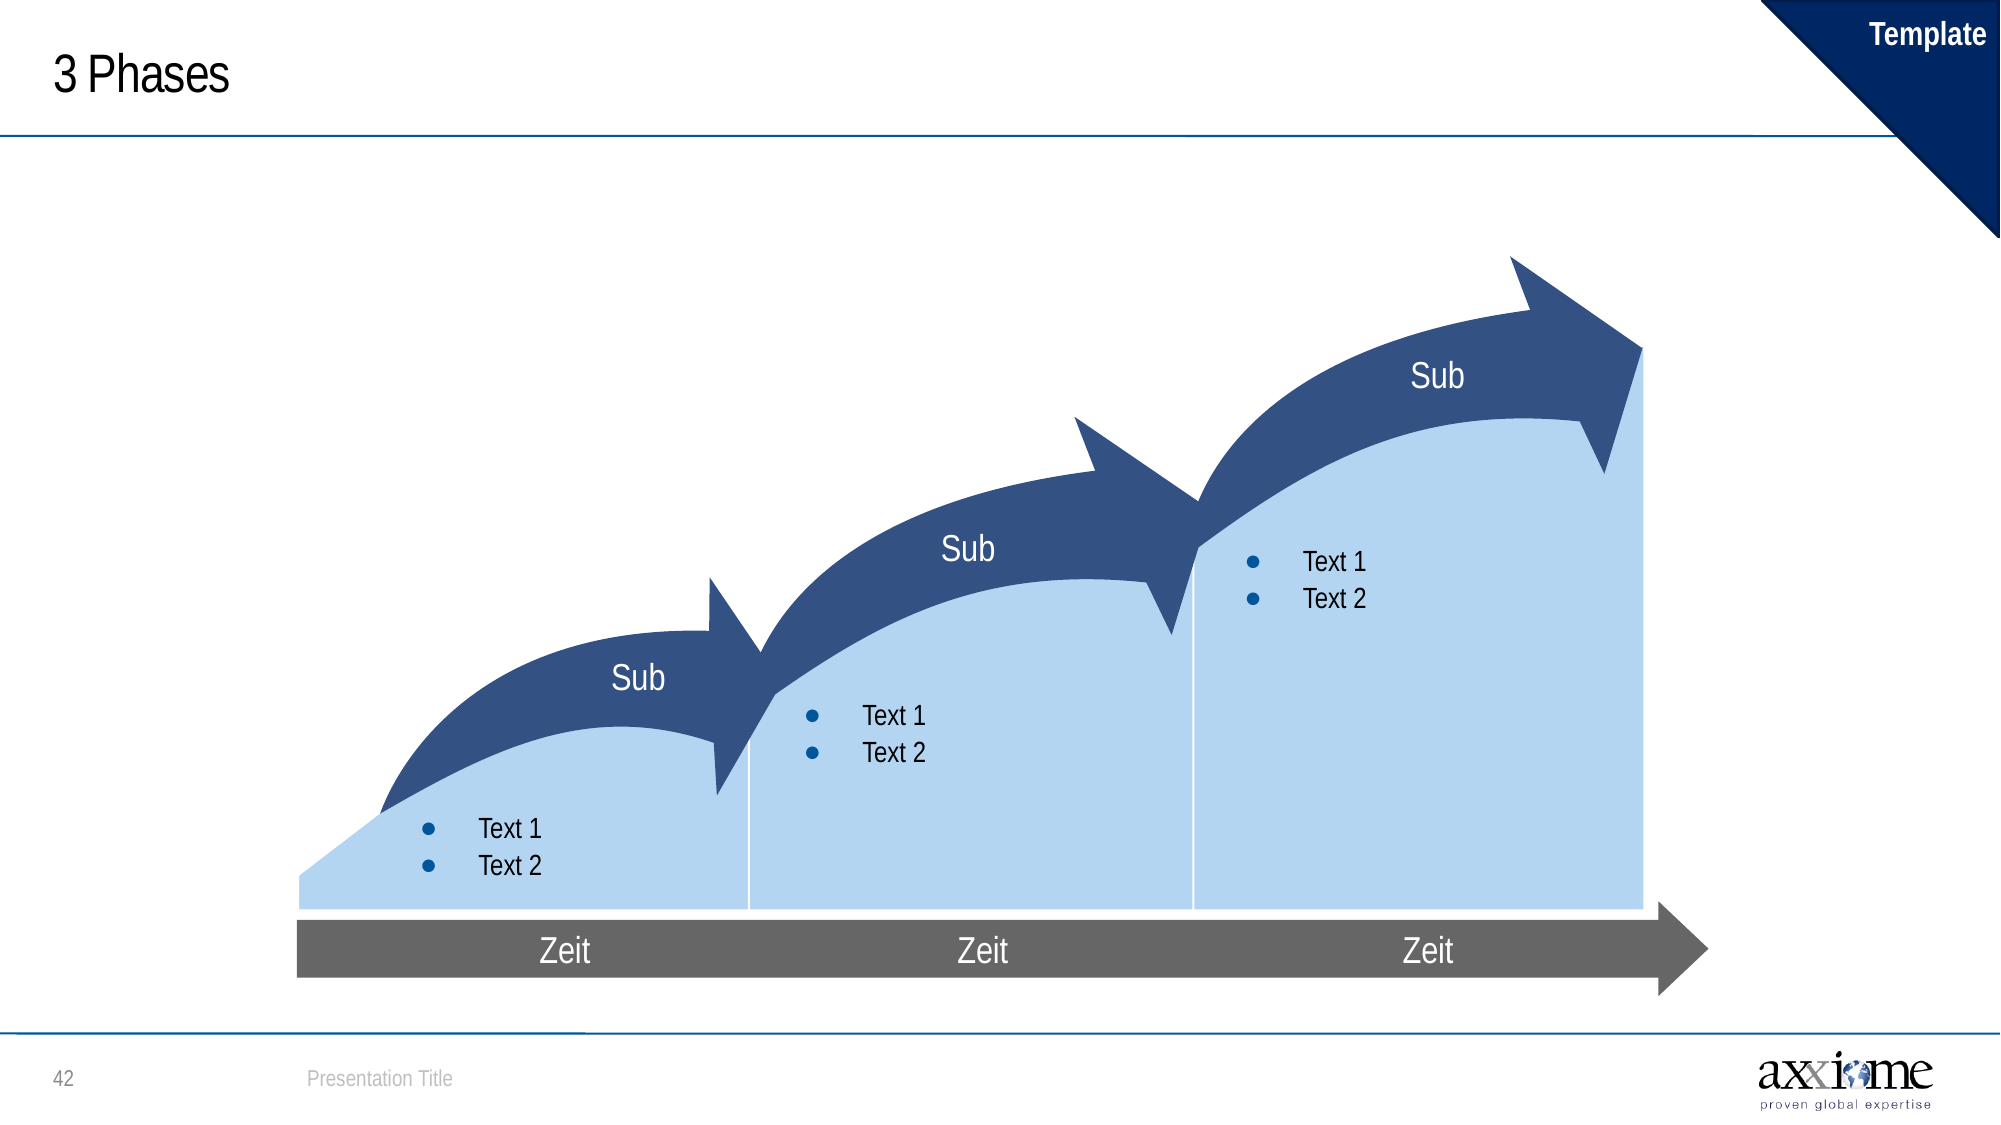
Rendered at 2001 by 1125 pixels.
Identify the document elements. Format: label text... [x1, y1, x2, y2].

footer Presentation Title [307, 1056, 1331, 1099]
text_box Text 1 Text 2 [791, 684, 1169, 780]
text_box Text 1 Text 2 [407, 797, 748, 893]
text_box Text 1 Text 2 [1232, 530, 1609, 627]
title 3 Phases [53, 5, 1597, 136]
text_box Zeit [539, 926, 591, 972]
text_box [296, 901, 1709, 997]
text_box Sub [940, 523, 996, 569]
text_box [742, 416, 1211, 718]
text_box Sub [1410, 350, 1465, 396]
text_box [1198, 256, 1643, 548]
text_box [749, 566, 1194, 909]
picture [1759, 1051, 1933, 1111]
text_box [380, 577, 775, 814]
slide_number 41 [53, 1057, 109, 1099]
text_box [279, 909, 1658, 963]
text_box [298, 727, 749, 909]
text_box [1194, 345, 1645, 909]
text_box Template [1760, 0, 2000, 239]
text_box Zeit [1402, 926, 1454, 972]
text_box Zeit [957, 926, 1009, 972]
text_box Sub [610, 652, 666, 698]
